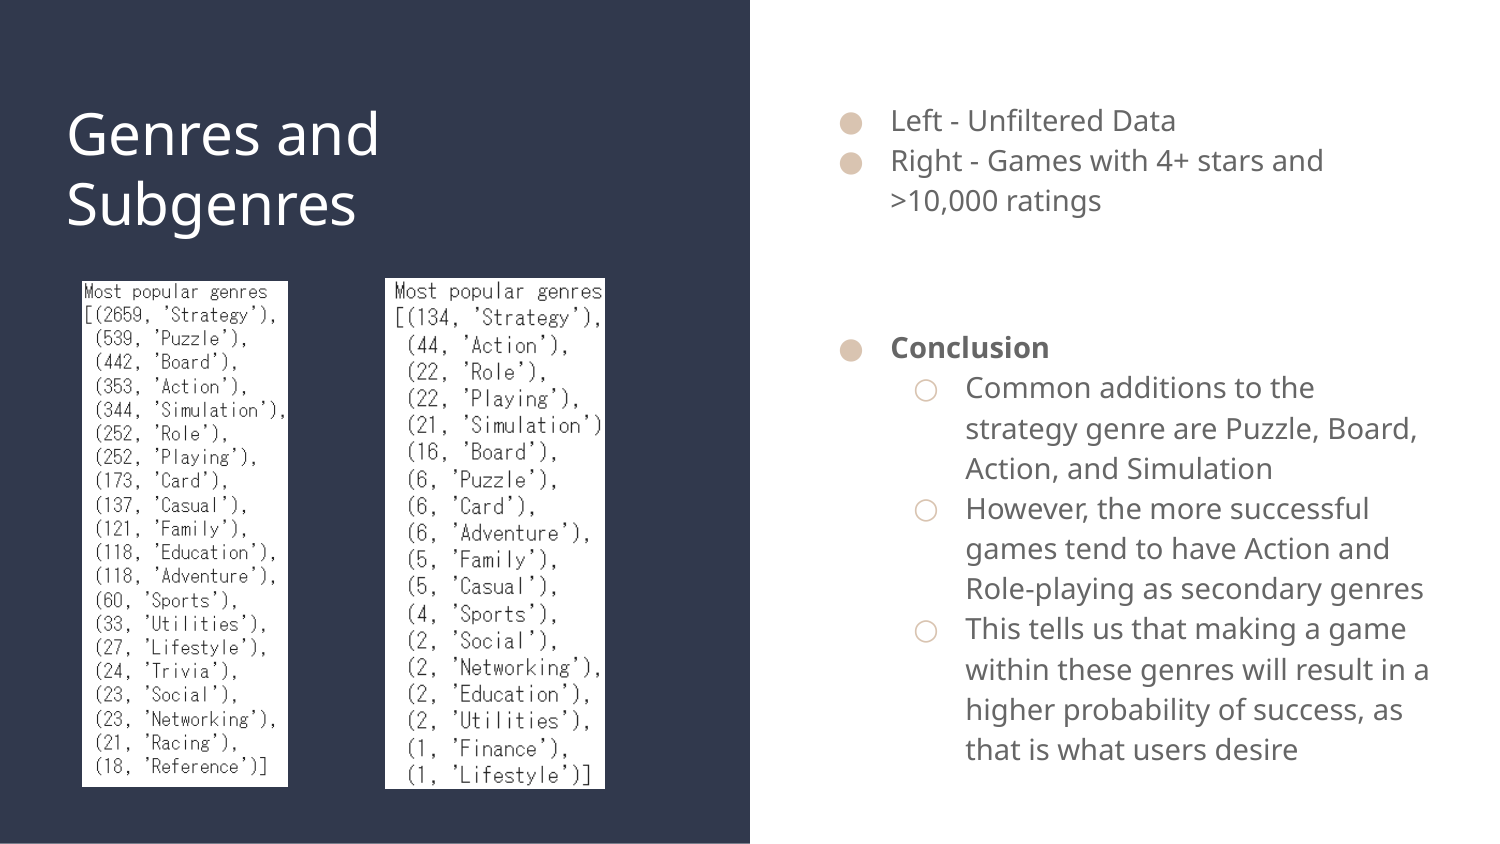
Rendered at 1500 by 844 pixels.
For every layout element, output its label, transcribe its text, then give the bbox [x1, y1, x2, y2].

list Left - Unfiltered Data Right - Games with 4+ stars and >10,000 ratings Conclusion Common additions to the strategy genre are Puzzle, Board, Action, and Simulation However, the more successful games tend to have Action and Role-playing as secondary genres This tells us that making a game within these genres will result in a higher probability of success, as that is what users desire [800, 82, 1449, 757]
picture [385, 278, 605, 790]
title Genres and Subgenres [51, 82, 659, 419]
picture [81, 280, 288, 787]
